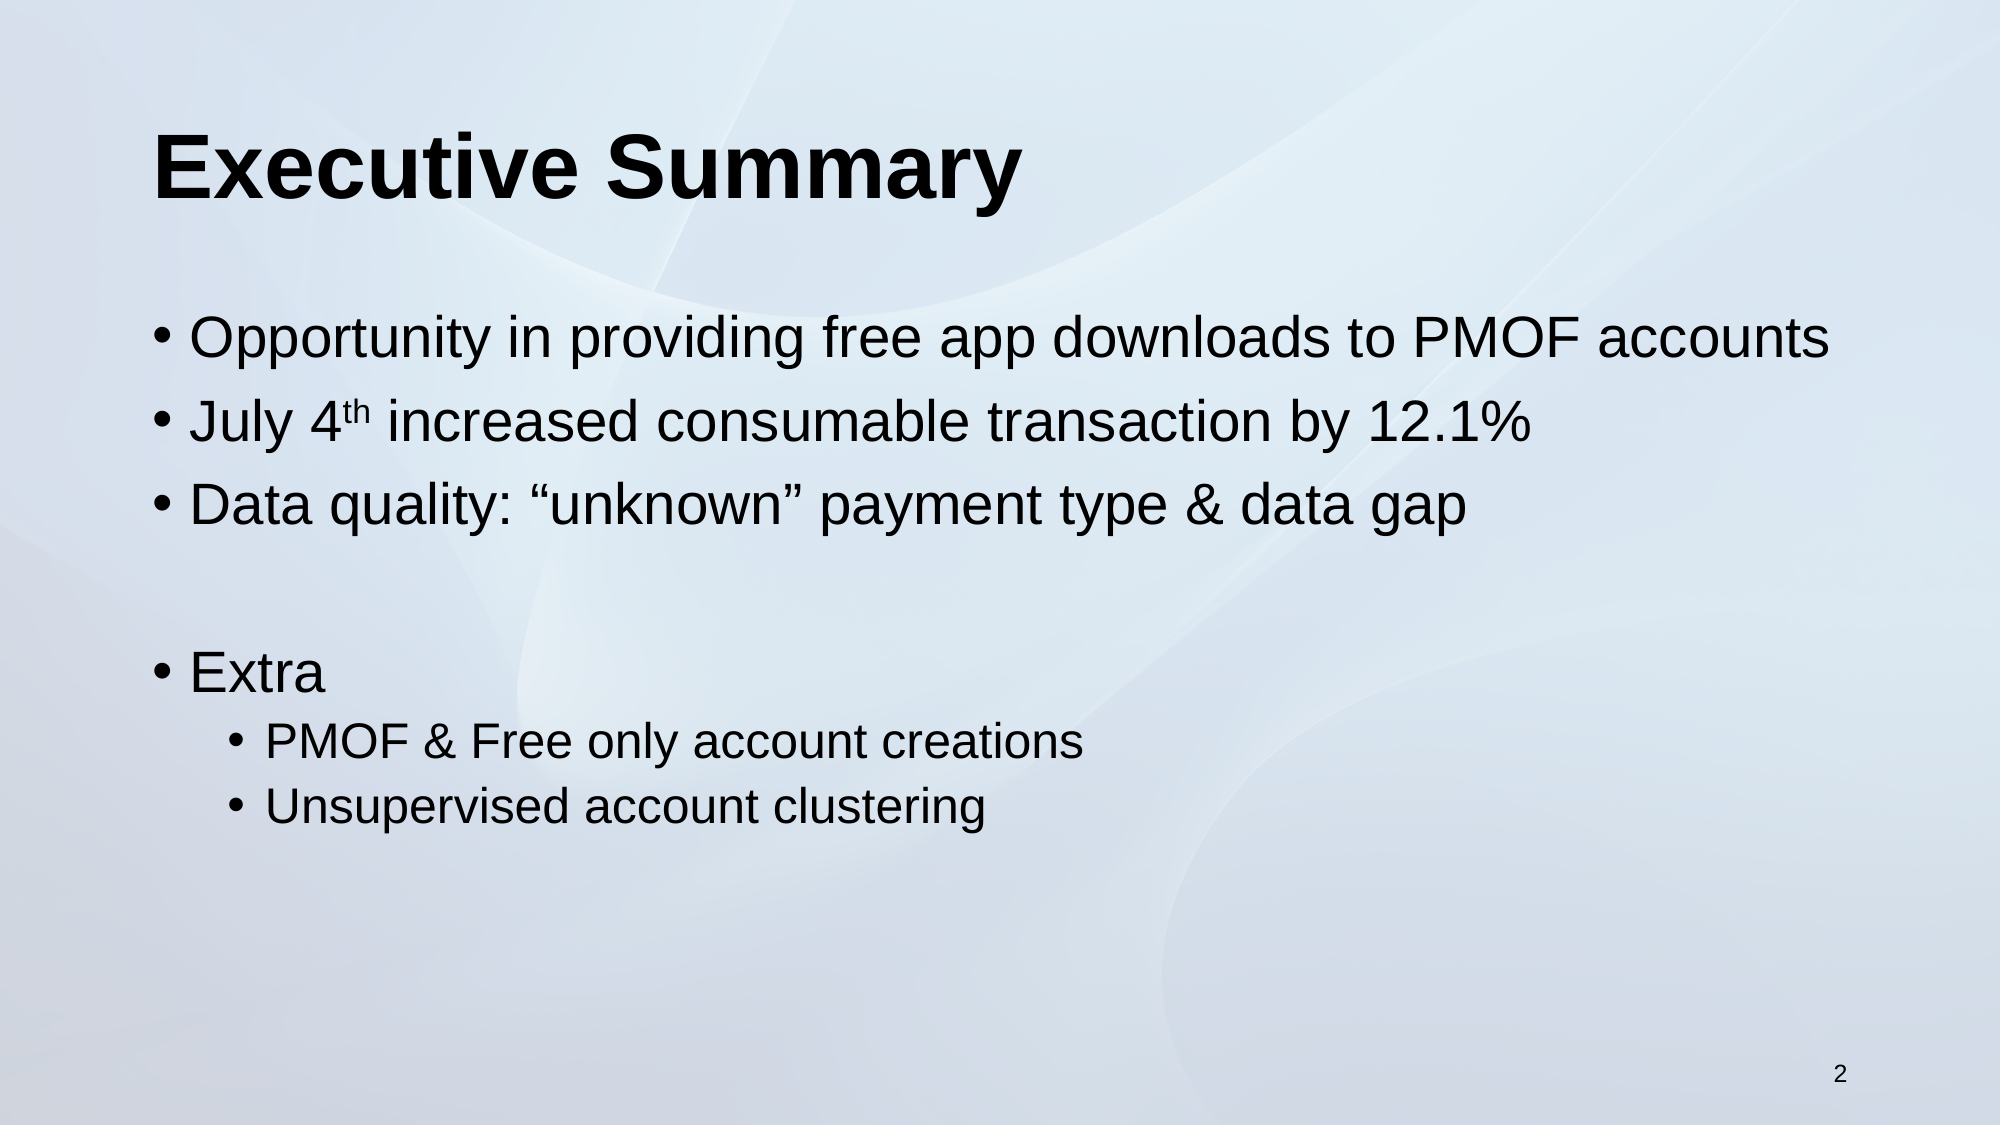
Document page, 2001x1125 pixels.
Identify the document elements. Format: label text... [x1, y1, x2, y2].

list Opportunity in providing free app downloads to PMOF accounts July 4th increased consumable transaction by 12.1% Data quality: “unknown” payment type & data gap Extra PMOF & Free only account creations Unsupervised account clustering [137, 299, 1863, 1014]
title Executive Summary [137, 59, 1863, 278]
slide_number 2 [1412, 1042, 1863, 1103]
